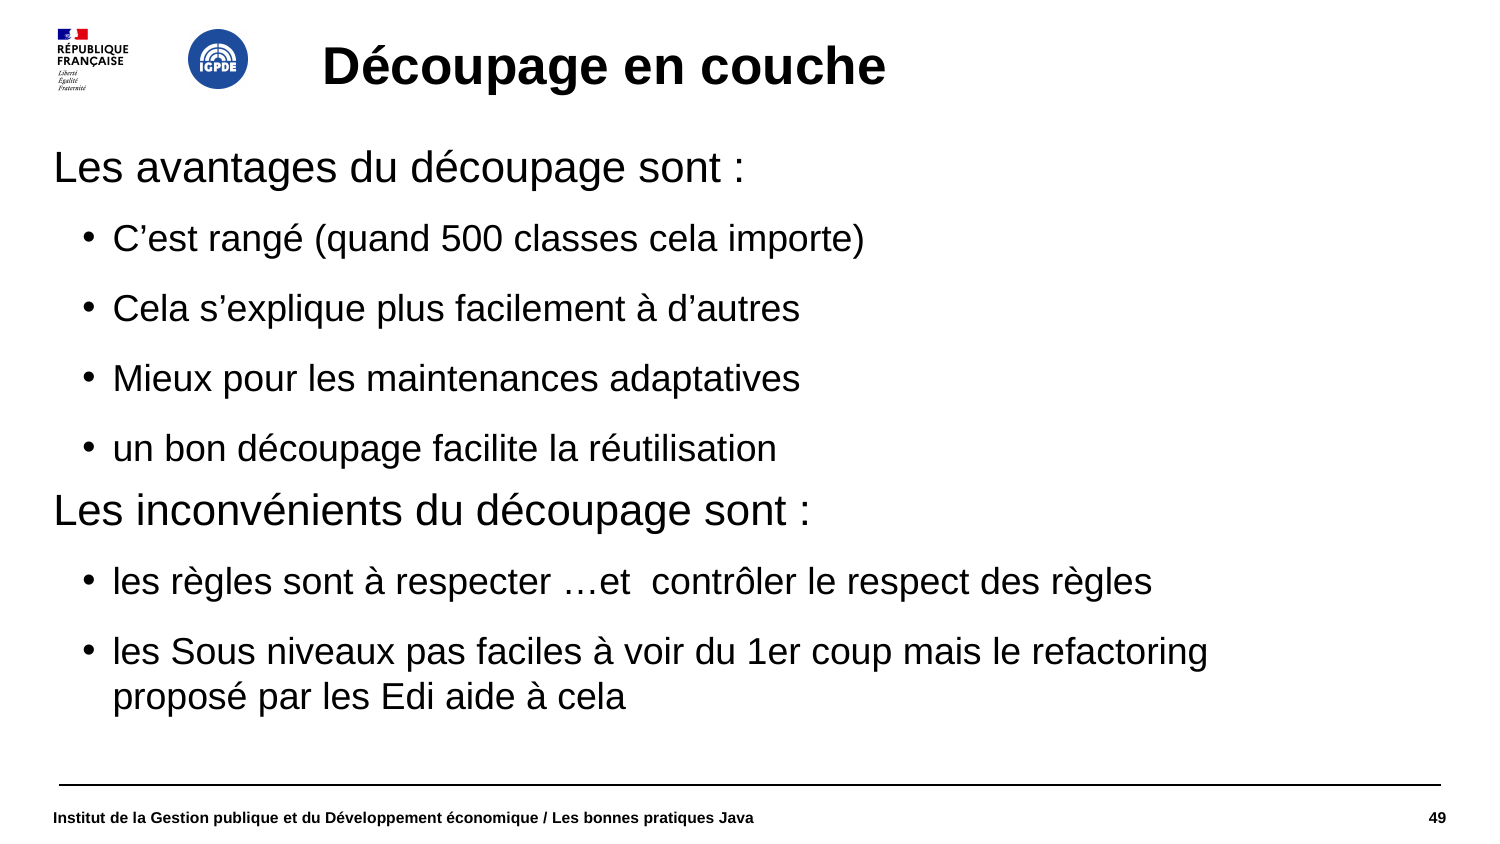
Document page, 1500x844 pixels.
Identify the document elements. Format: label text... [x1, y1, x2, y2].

picture [47, 18, 139, 101]
slide_number 49 [1224, 787, 1447, 844]
footer Institut de la Gestion publique et du Développement économique / Les bonnes pratiques Java [53, 787, 780, 844]
list Les avantages du découpage sont : C’est rangé (quand 500 classes cela importe) Cela s’explique plus facilement à d’autres Mieux pour les maintenances adaptatives un bon découpage facilite la réutilisation Les inconvénients du découpage sont : les règles sont à respecter …et contrôler le respect des règles les Sous niveaux pas faciles à voir du 1er coup mais le refactoring proposé par les Edi aide à cela [53, 138, 1229, 724]
picture [188, 29, 248, 89]
title Découpage en couche [322, 38, 1282, 110]
